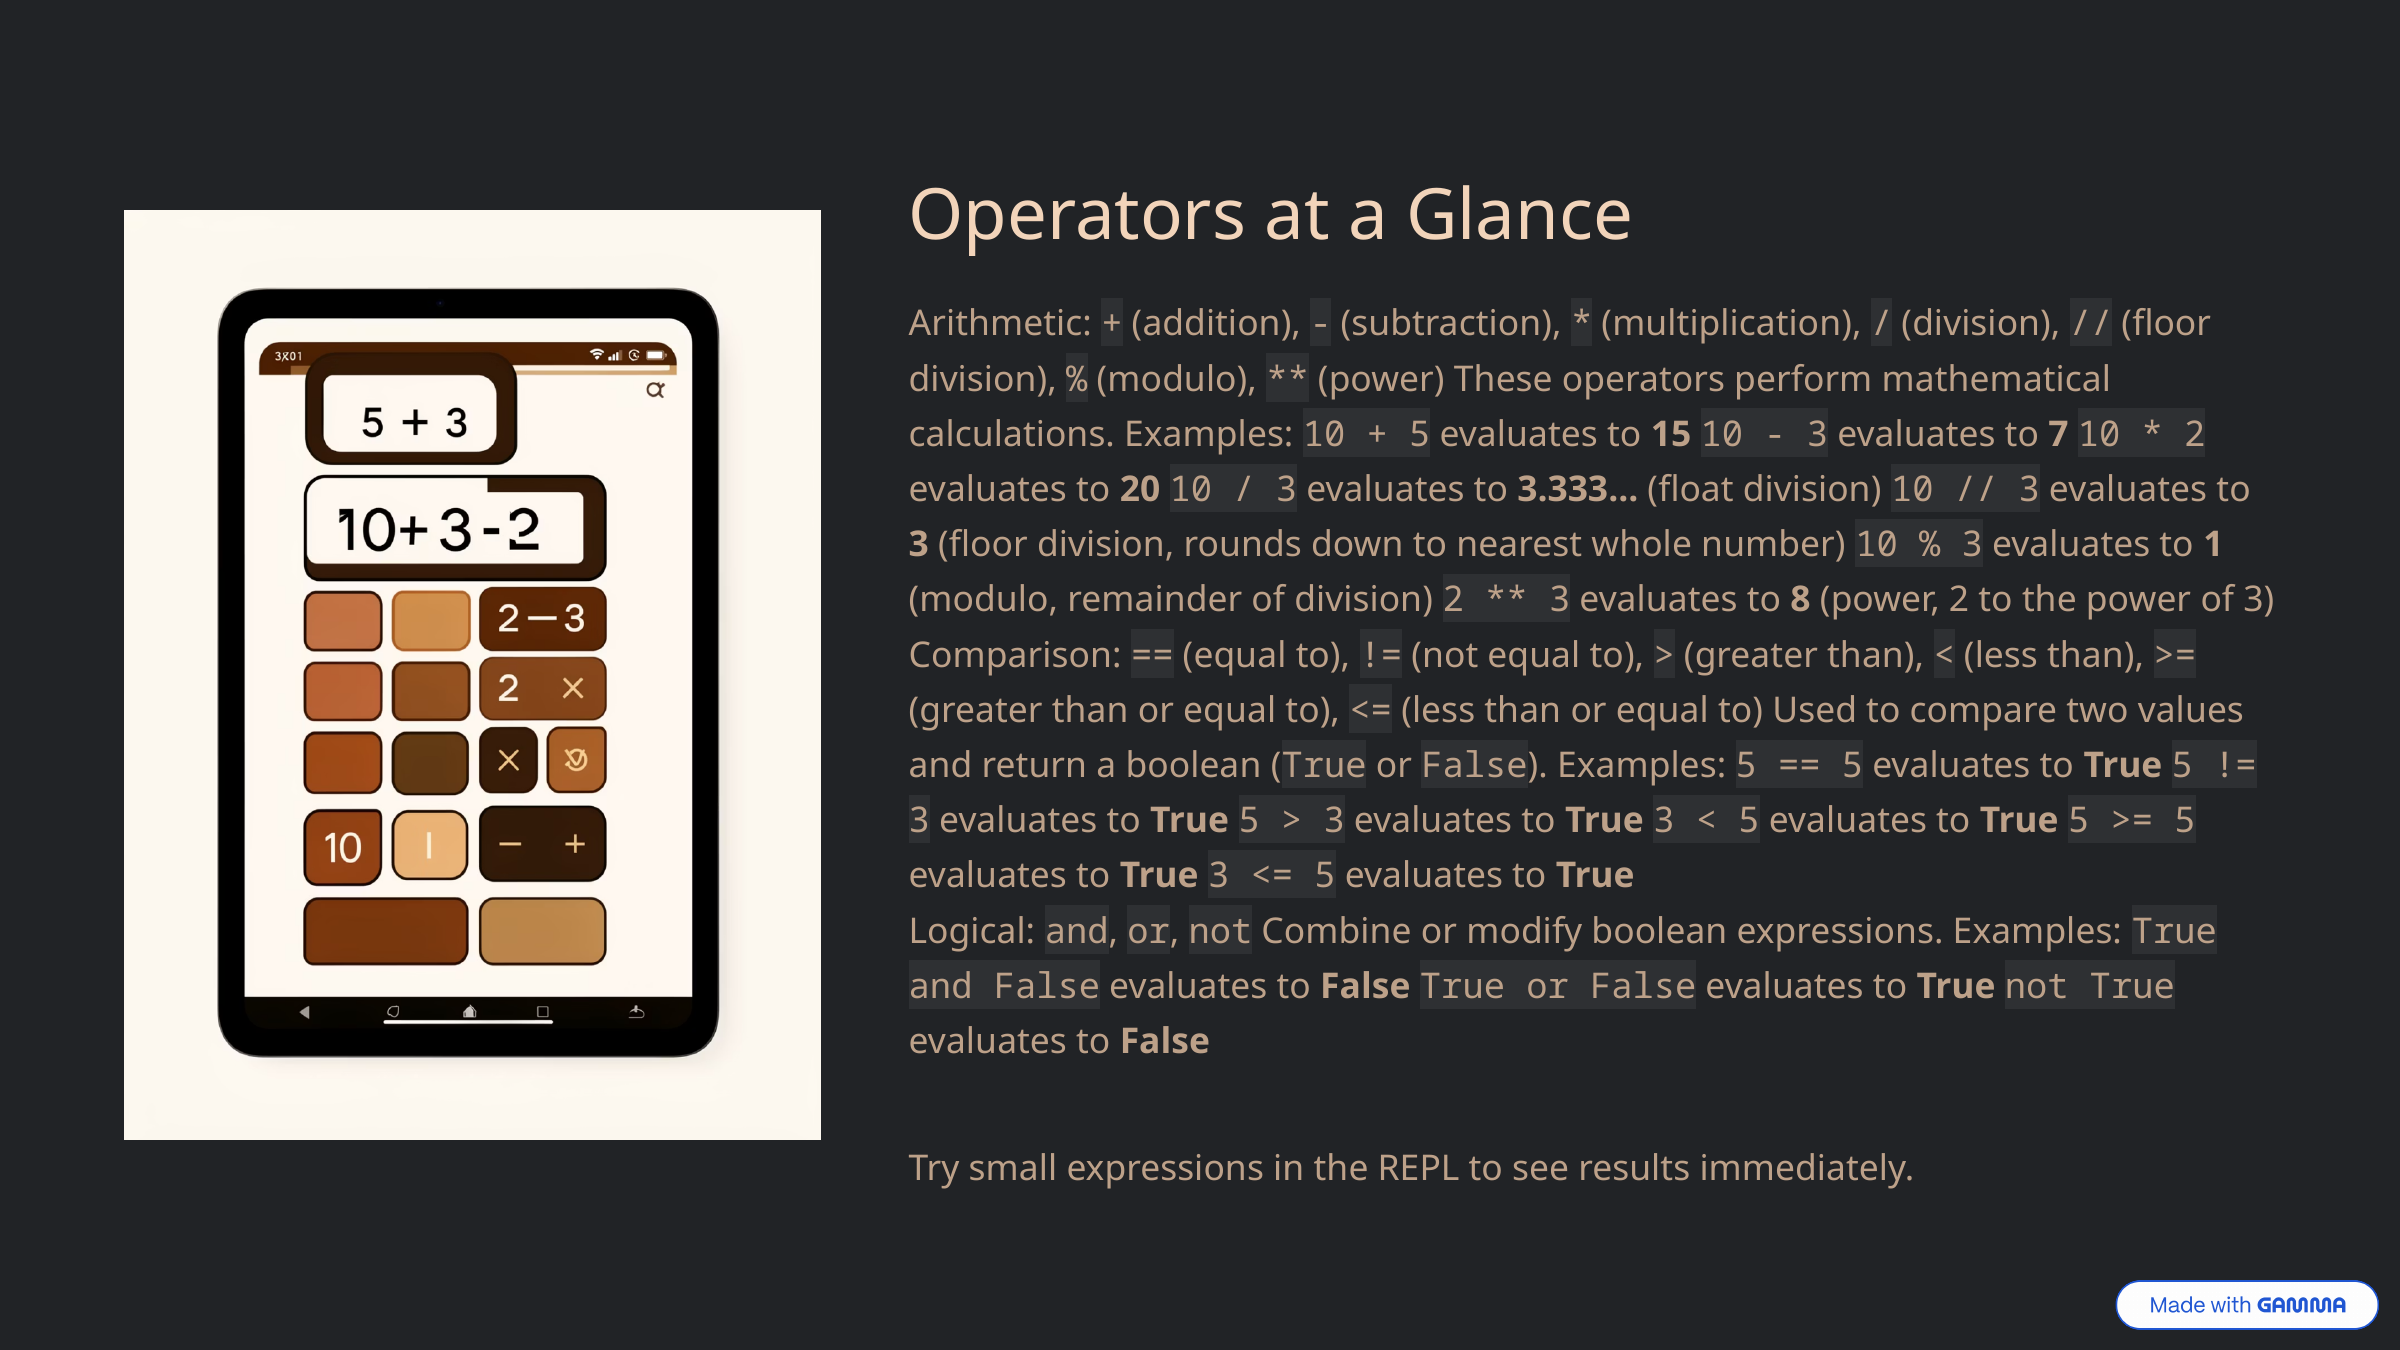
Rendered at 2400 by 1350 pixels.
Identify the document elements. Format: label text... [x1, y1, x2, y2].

text_box Operators at a Glance [908, 165, 1655, 254]
text_box Arithmetic: + (addition), - (subtraction), * (multiplication), / (division), // (floor division), % (modulo), ** (power) These operators perform mathematical calculations. Examples: 10 + 5 evaluates to 15 10 - 3 evaluates to 7 10 * 2 evaluates to 20 10 / 3 evaluates to 3.333... (float division) 10 // 3 evaluates to 3 (floor division, rounds down to nearest whole number) 10 % 3 evaluates to 1 (modulo, remainder of division) 2 ** 3 evaluates to 8 (power, 2 to the power of 3) Comparison: == (equal to), != (not equal to), > (greater than), < (less than), >= (greater than or equal to), <= (less than or equal to) Used to compare two values and return a boolean (True or False). Examples: 5 == 5 evaluates to True 5 != 3 evaluates to True 5 > 3 evaluates to True 3 < 5 evaluates to True 5 >= 5 evaluates to True 3 <= 5 evaluates to True Logical: and, or, not Combine or modify boolean expressions. Examples: True and False evaluates to False True or False evaluates to True not True evaluates to False [908, 287, 2278, 1103]
picture [2106, 1271, 2389, 1339]
picture [123, 210, 821, 1140]
text_box Try small expressions in the REPL to see results immediately. [908, 1132, 2278, 1188]
